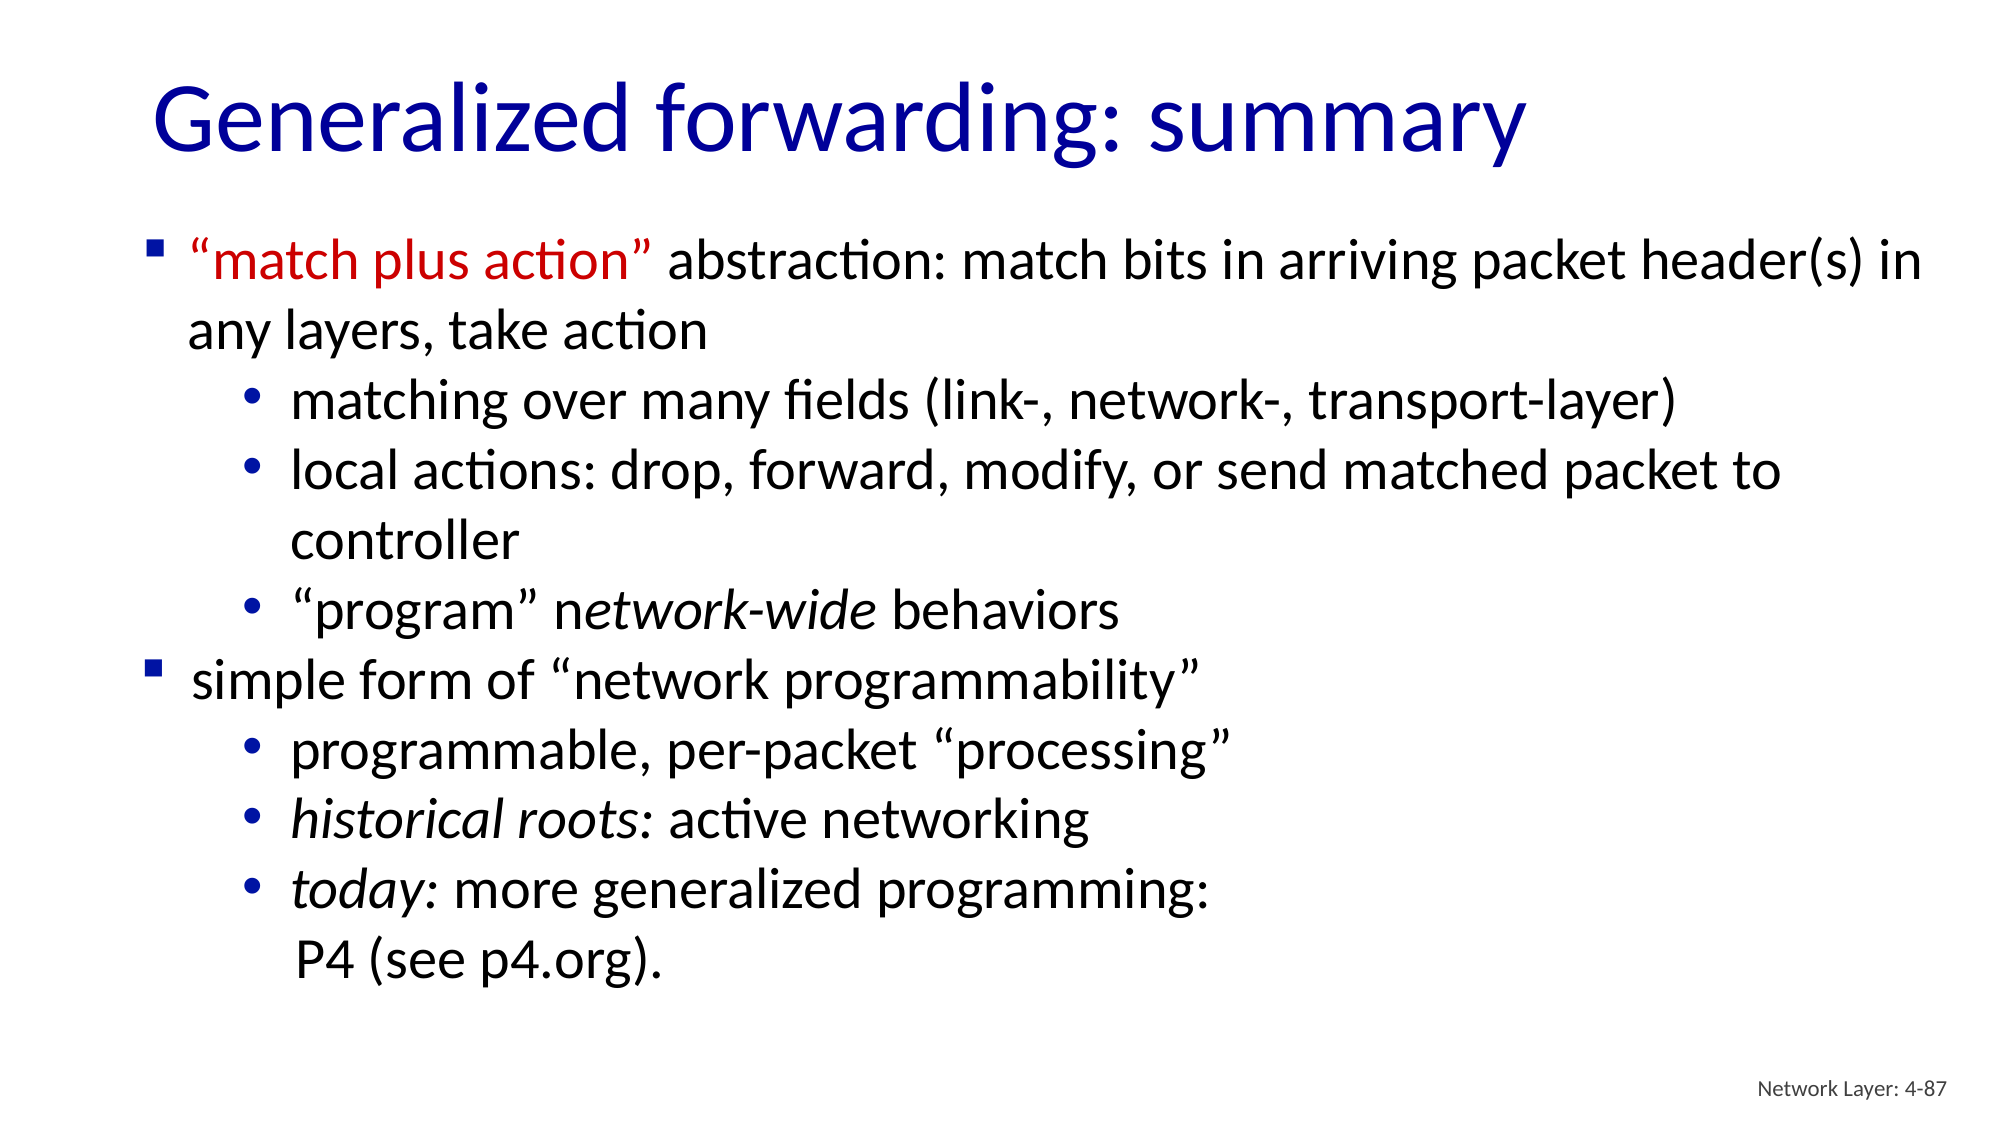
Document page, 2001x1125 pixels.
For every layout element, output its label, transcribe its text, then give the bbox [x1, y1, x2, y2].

slide_number Network Layer: 4-87 [1512, 1056, 1963, 1117]
text_box “match plus action” abstraction: match bits in arriving packet header(s) in any layers, take action matching over many fields (link-, network-, transport-layer) local actions: drop, forward, modify, or send matched packet to controller “program” network-wide behaviors simple form of “network programmability” programmable, per-packet “processing” historical roots: active networking today: more generalized programming: P4 (see p4.org). [125, 213, 1973, 998]
title Generalized forwarding: summary [137, 45, 1917, 193]
